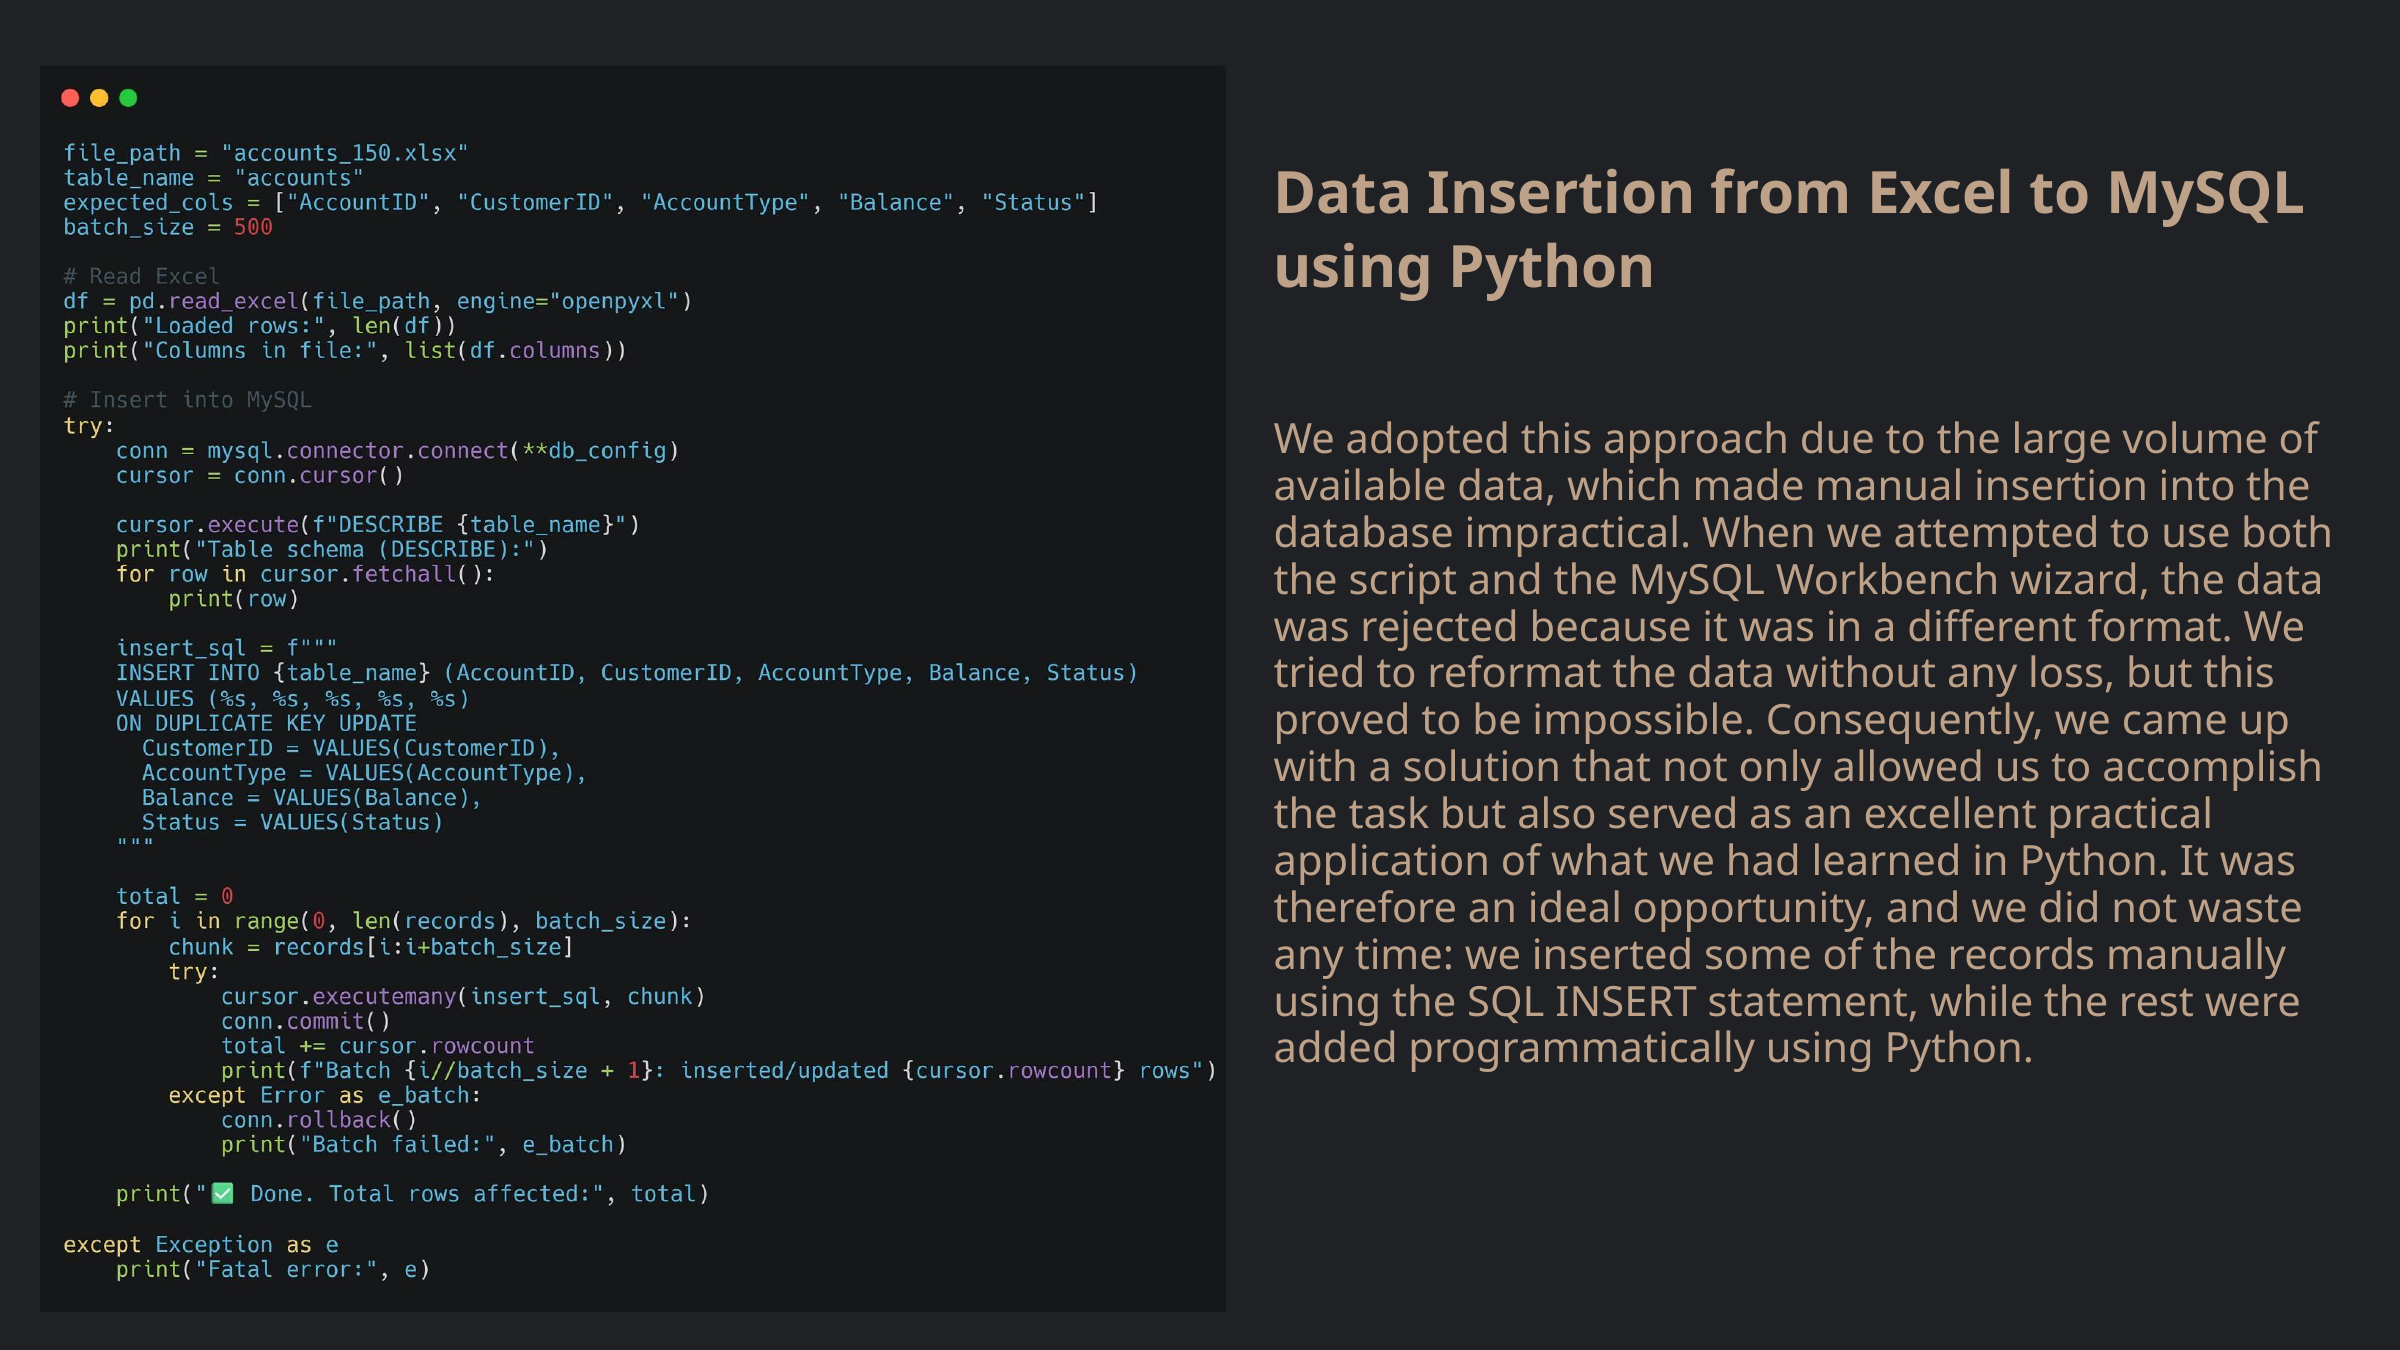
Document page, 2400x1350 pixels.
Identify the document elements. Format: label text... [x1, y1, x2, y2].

text_box Data Insertion from Excel to MySQL using Python [1273, 151, 2343, 301]
picture [40, 65, 1226, 1312]
text_box We adopted this approach due to the large volume of available data, which made manual insertion into the database impractical. When we attempted to use both the script and the MySQL Workbench wizard, the data was rejected because it was in a different format. We tried to reformat the data without any loss, but this proved to be impossible. Consequently, we came up with a solution that not only allowed us to accomplish the task but also served as an excellent practical application of what we had learned in Python. It was therefore an ideal opportunity, and we did not waste any time: we inserted some of the records manually using the SQL INSERT statement, while the rest were added programmatically using Python. [1273, 414, 2343, 891]
